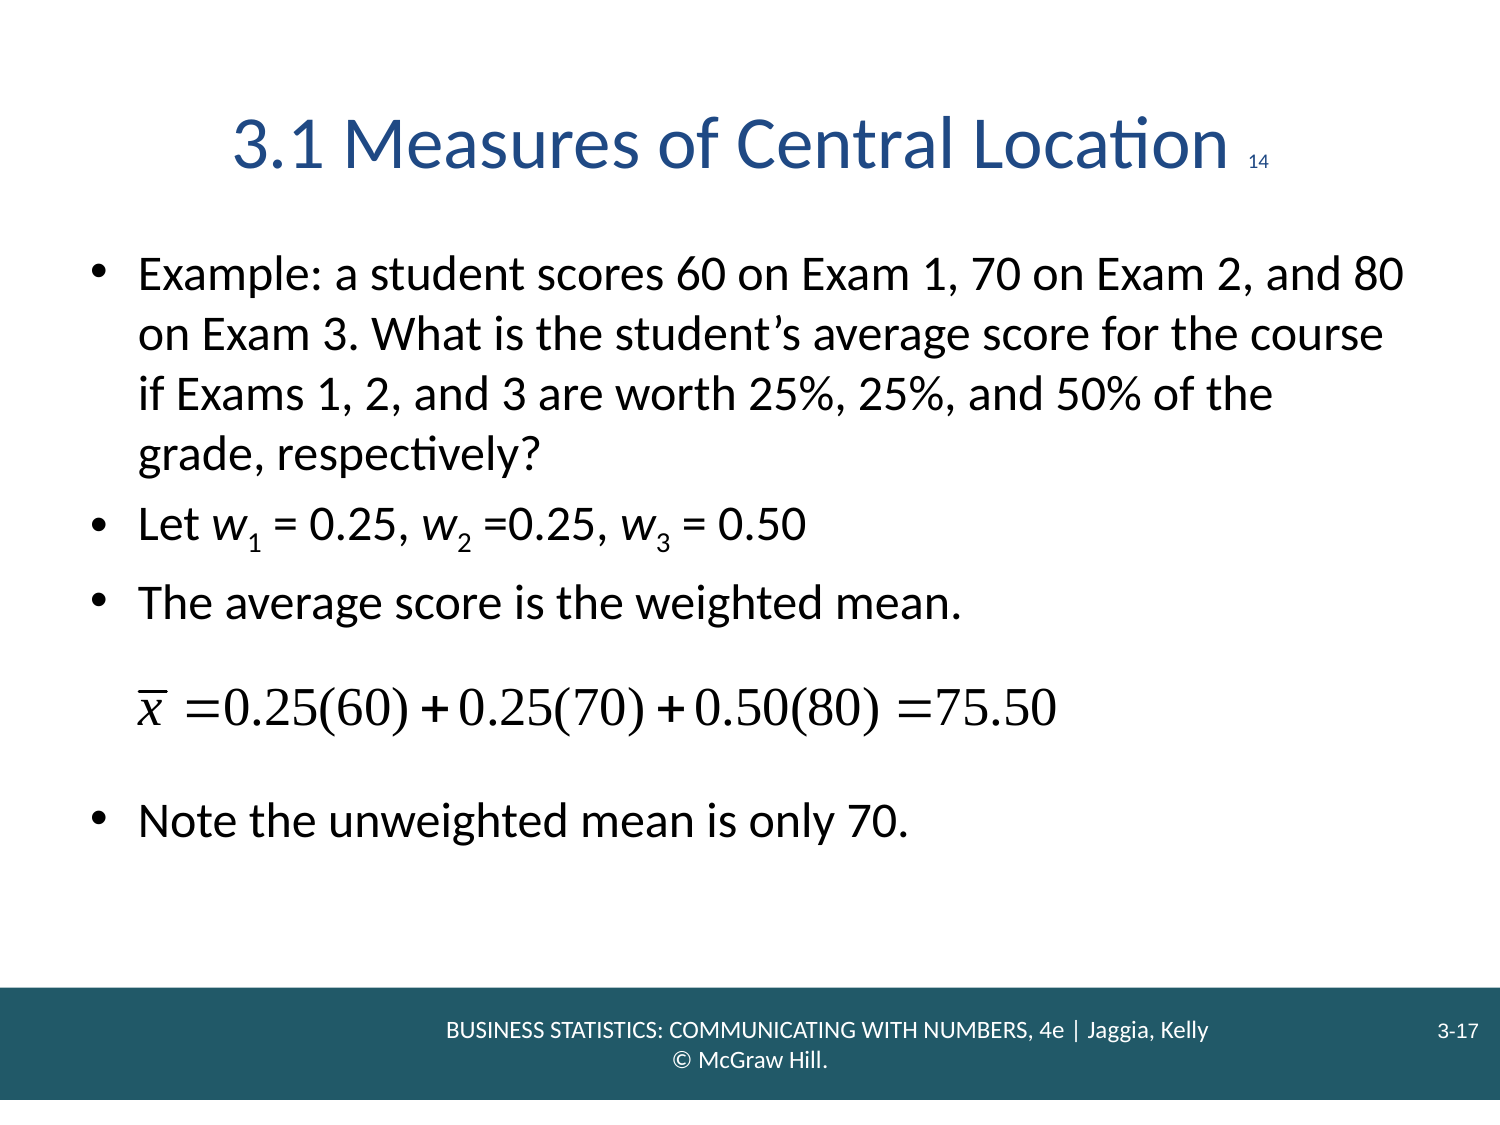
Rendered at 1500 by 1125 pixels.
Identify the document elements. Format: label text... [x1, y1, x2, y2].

title 3.1 Measures of Central Location 14 [75, 45, 1425, 232]
list Note the unweighted mean is only 70. [75, 779, 1425, 863]
list Example: a student scores 60 on Exam 1, 70 on Exam 2, and 80 on Exam 3. What is the student’s average score for the course if Exams 1, 2, and 3 are worth 25%, 25%, and 50% of the grade, respectively? Let w1 = 0.25, w2 =0.25, w3 = 0.50 The average score is the weighted mean. [75, 232, 1425, 644]
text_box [127, 674, 1071, 749]
